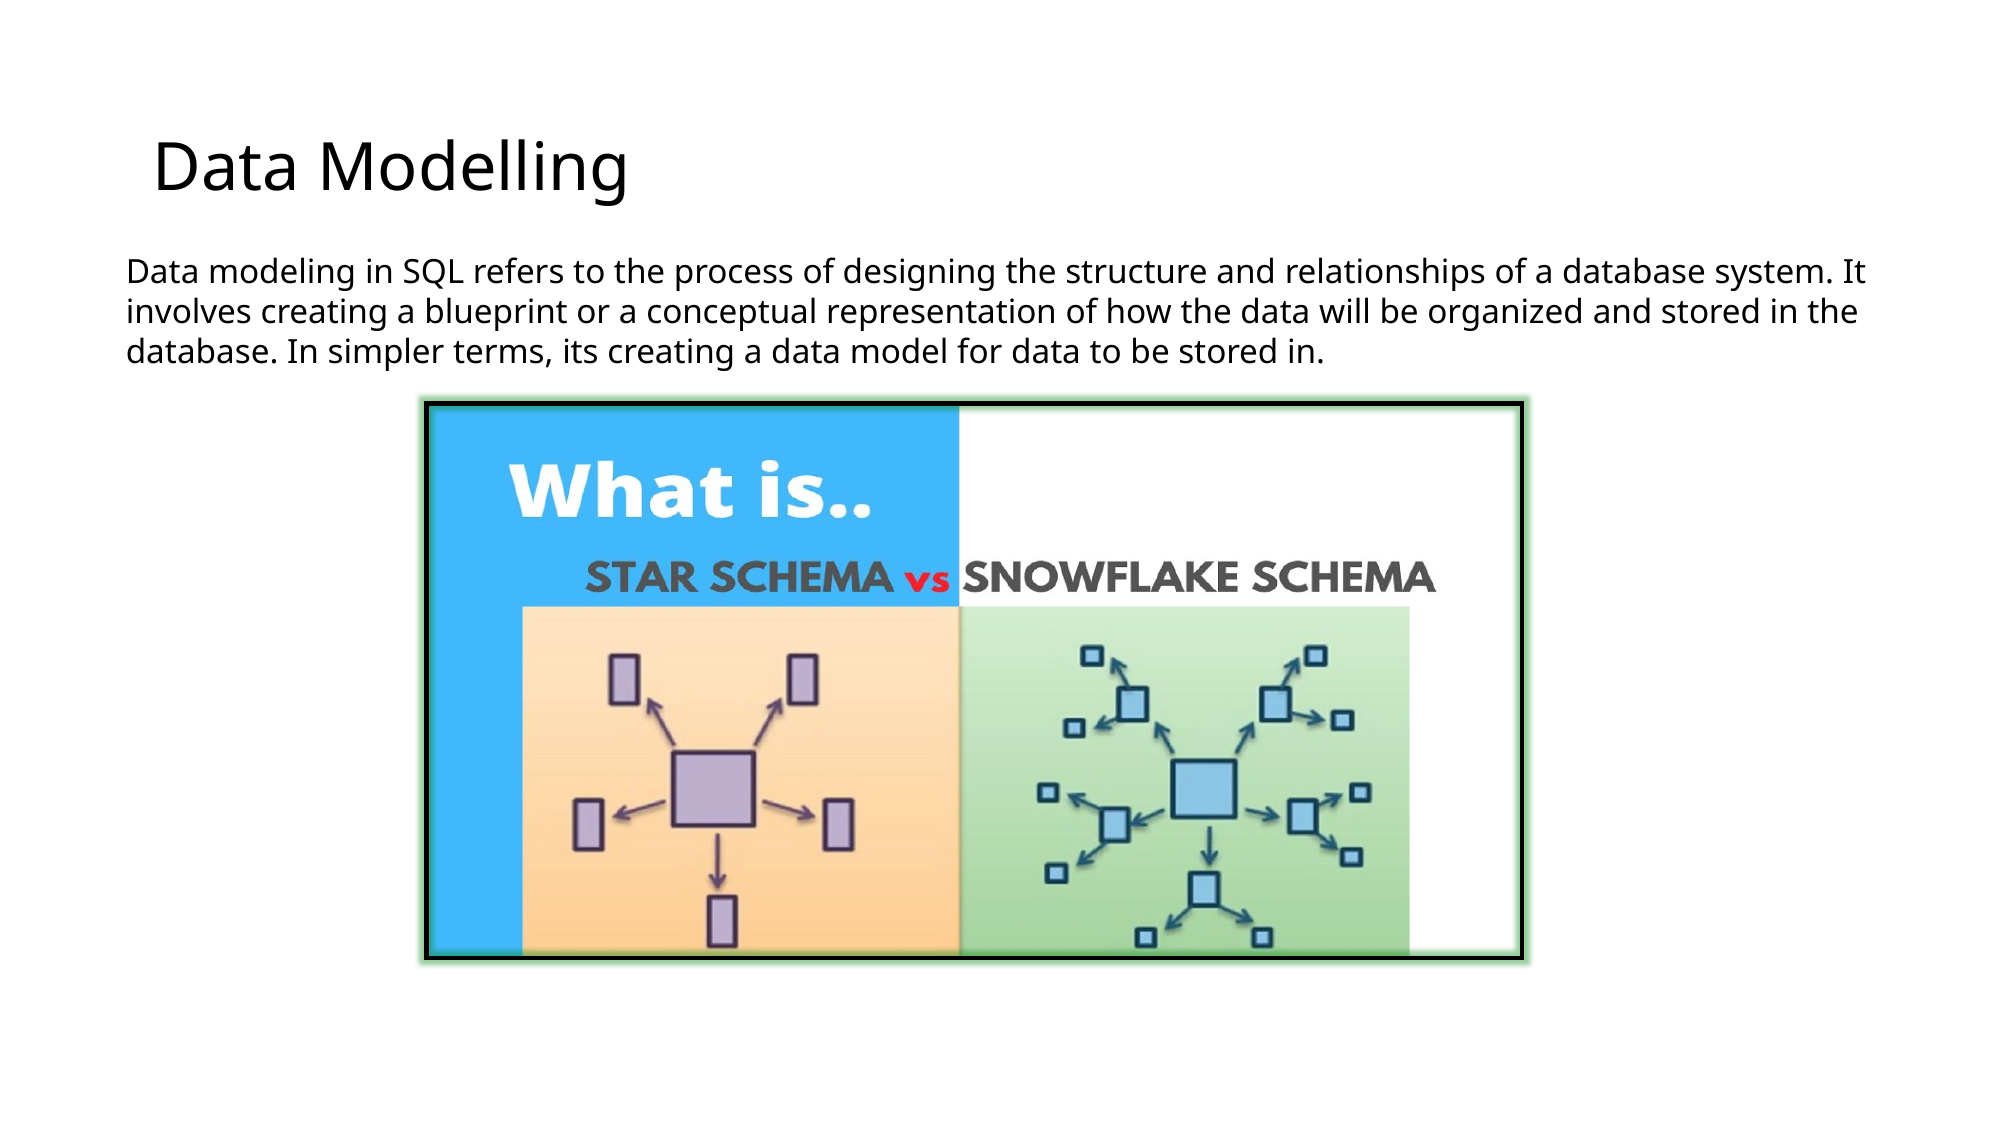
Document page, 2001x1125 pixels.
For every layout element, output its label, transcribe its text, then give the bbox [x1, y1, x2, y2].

title Data Modelling [137, 59, 1863, 243]
picture [425, 402, 1523, 959]
text_box Data modeling in SQL refers to the process of designing the structure and relationships of a database system. It involves creating a blueprint or a conceptual representation of how the data will be organized and stored in the database. In simpler terms, its creating a data model for data to be stored in. [111, 243, 1885, 378]
